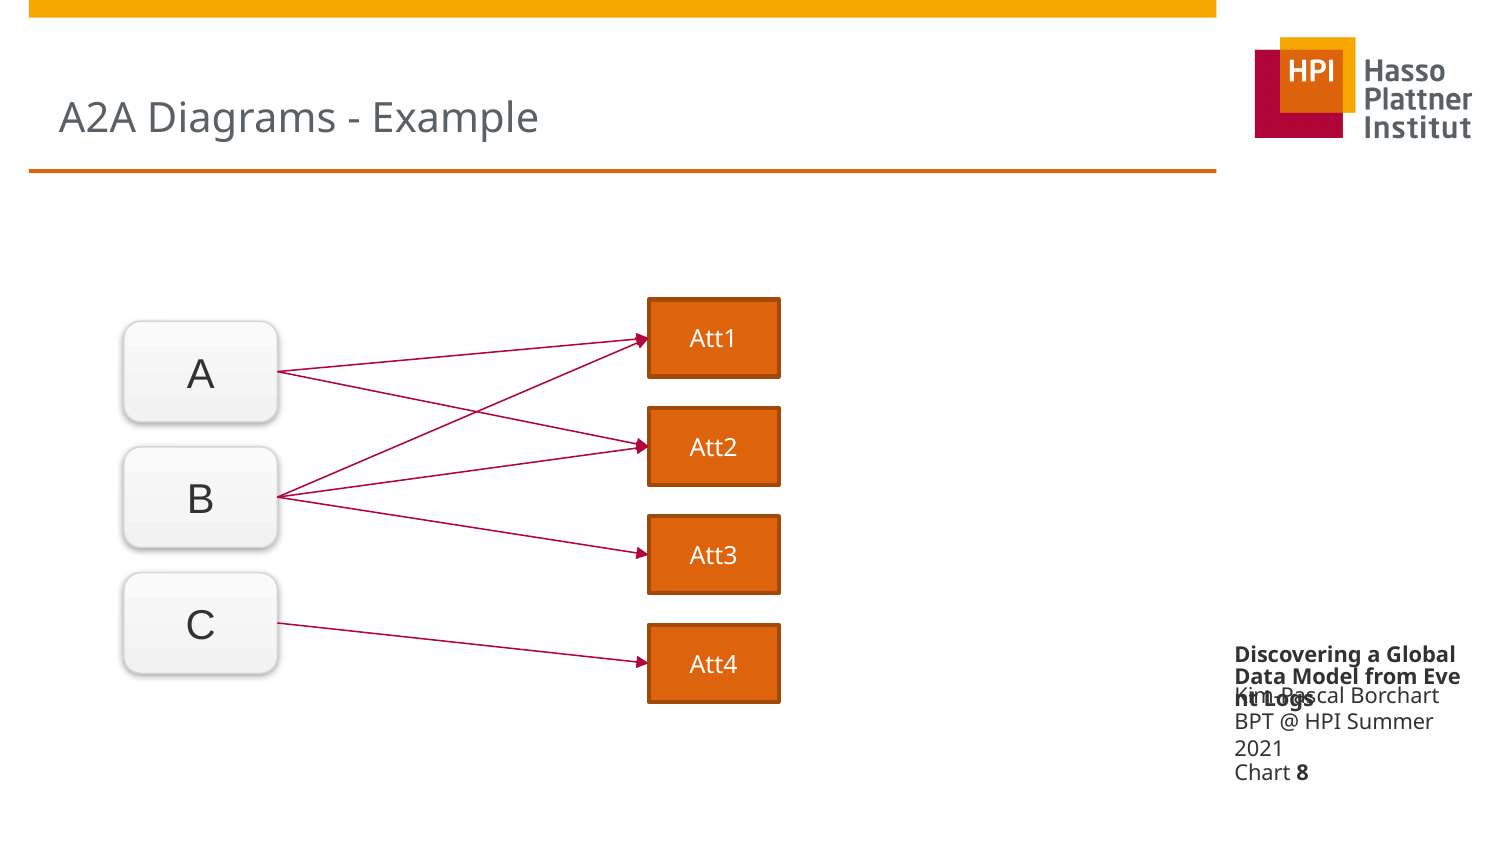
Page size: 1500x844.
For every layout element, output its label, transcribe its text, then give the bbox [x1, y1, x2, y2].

footer Discovering a Global Data Model from Event Logs [1216, 584, 1471, 670]
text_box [123, 299, 779, 702]
slide_number Kim-Pascal Borchart BPT @ HPI Summer 2021 [1216, 681, 1471, 758]
picture [1252, 33, 1477, 142]
title A2A Diagrams - Example [58, 17, 1187, 170]
slide_number Chart 8 [1216, 758, 1471, 788]
